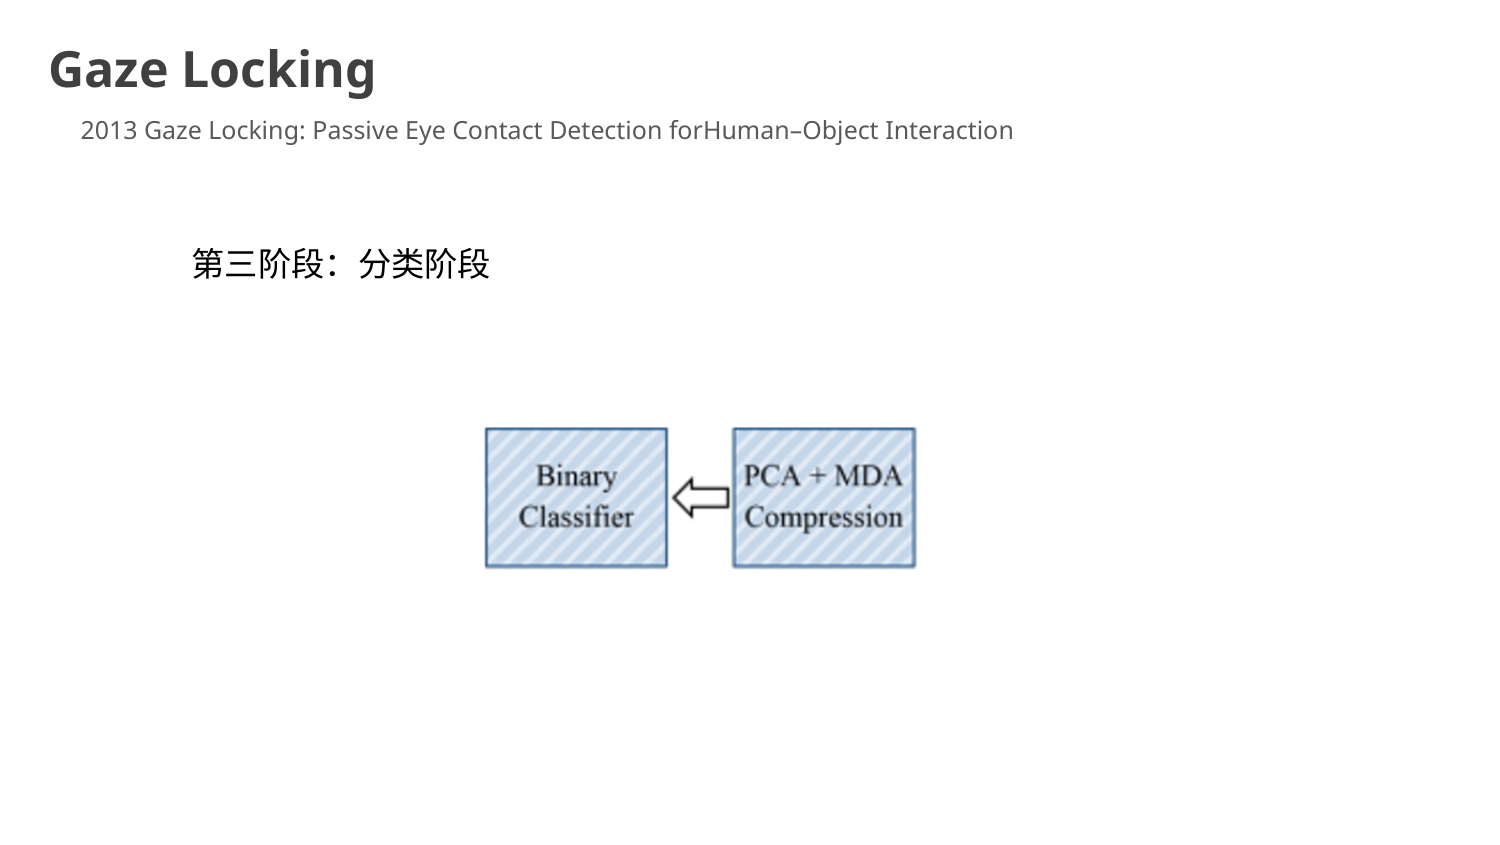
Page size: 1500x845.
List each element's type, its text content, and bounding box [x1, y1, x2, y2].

text_box 第三阶段：分类阶段 [177, 235, 621, 291]
text_box Gaze Locking [32, 29, 567, 106]
text_box 2013 Gaze Locking: Passive Eye Contact Detection forHuman–Object Interaction [64, 106, 1270, 153]
picture [483, 427, 920, 570]
